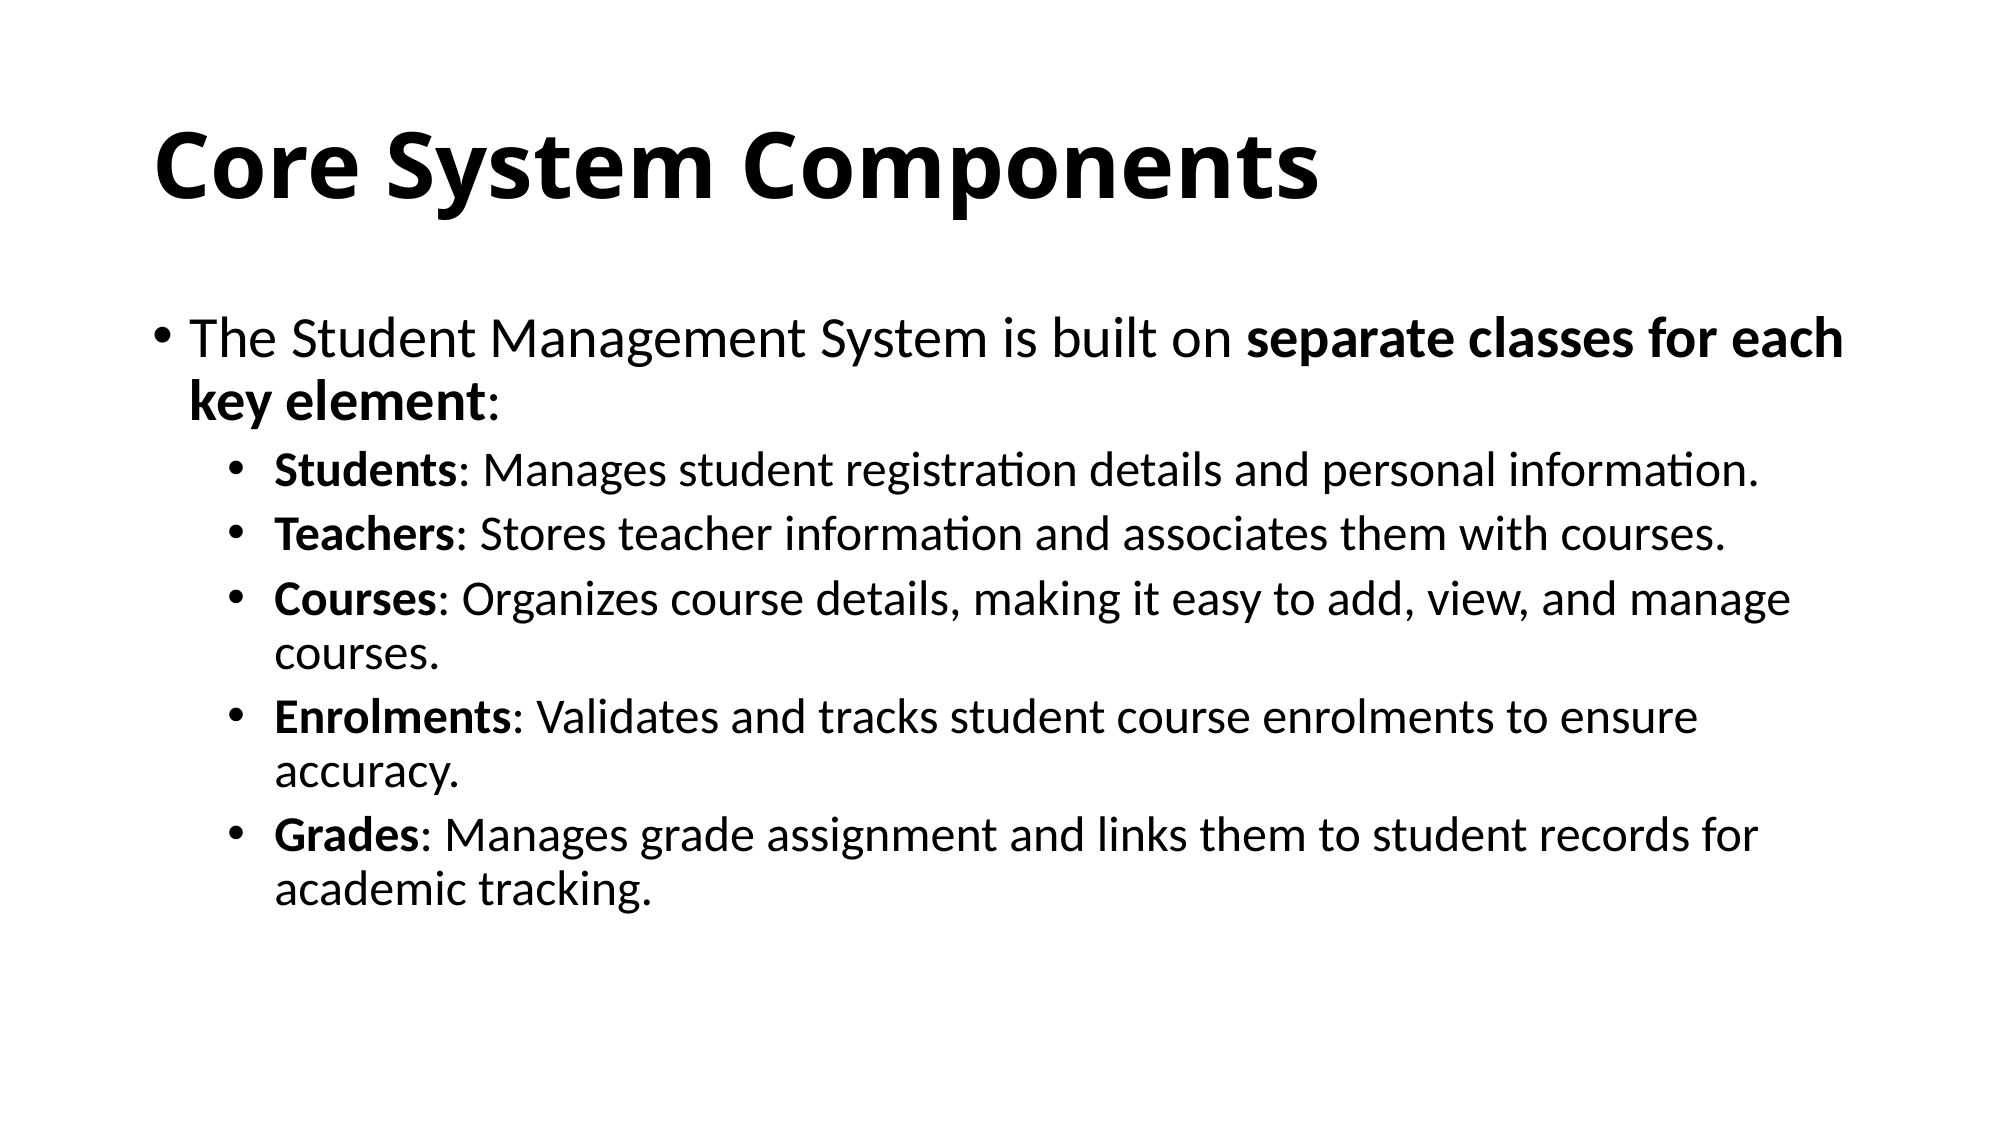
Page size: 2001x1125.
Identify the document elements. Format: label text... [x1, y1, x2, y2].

list The Student Management System is built on separate classes for each key element: Students: Manages student registration details and personal information. Teachers: Stores teacher information and associates them with courses. Courses: Organizes course details, making it easy to add, view, and manage courses. Enrolments: Validates and tracks student course enrolments to ensure accuracy. Grades: Manages grade assignment and links them to student records for academic tracking. [137, 299, 1863, 1014]
title Core System Components [137, 59, 1863, 278]
